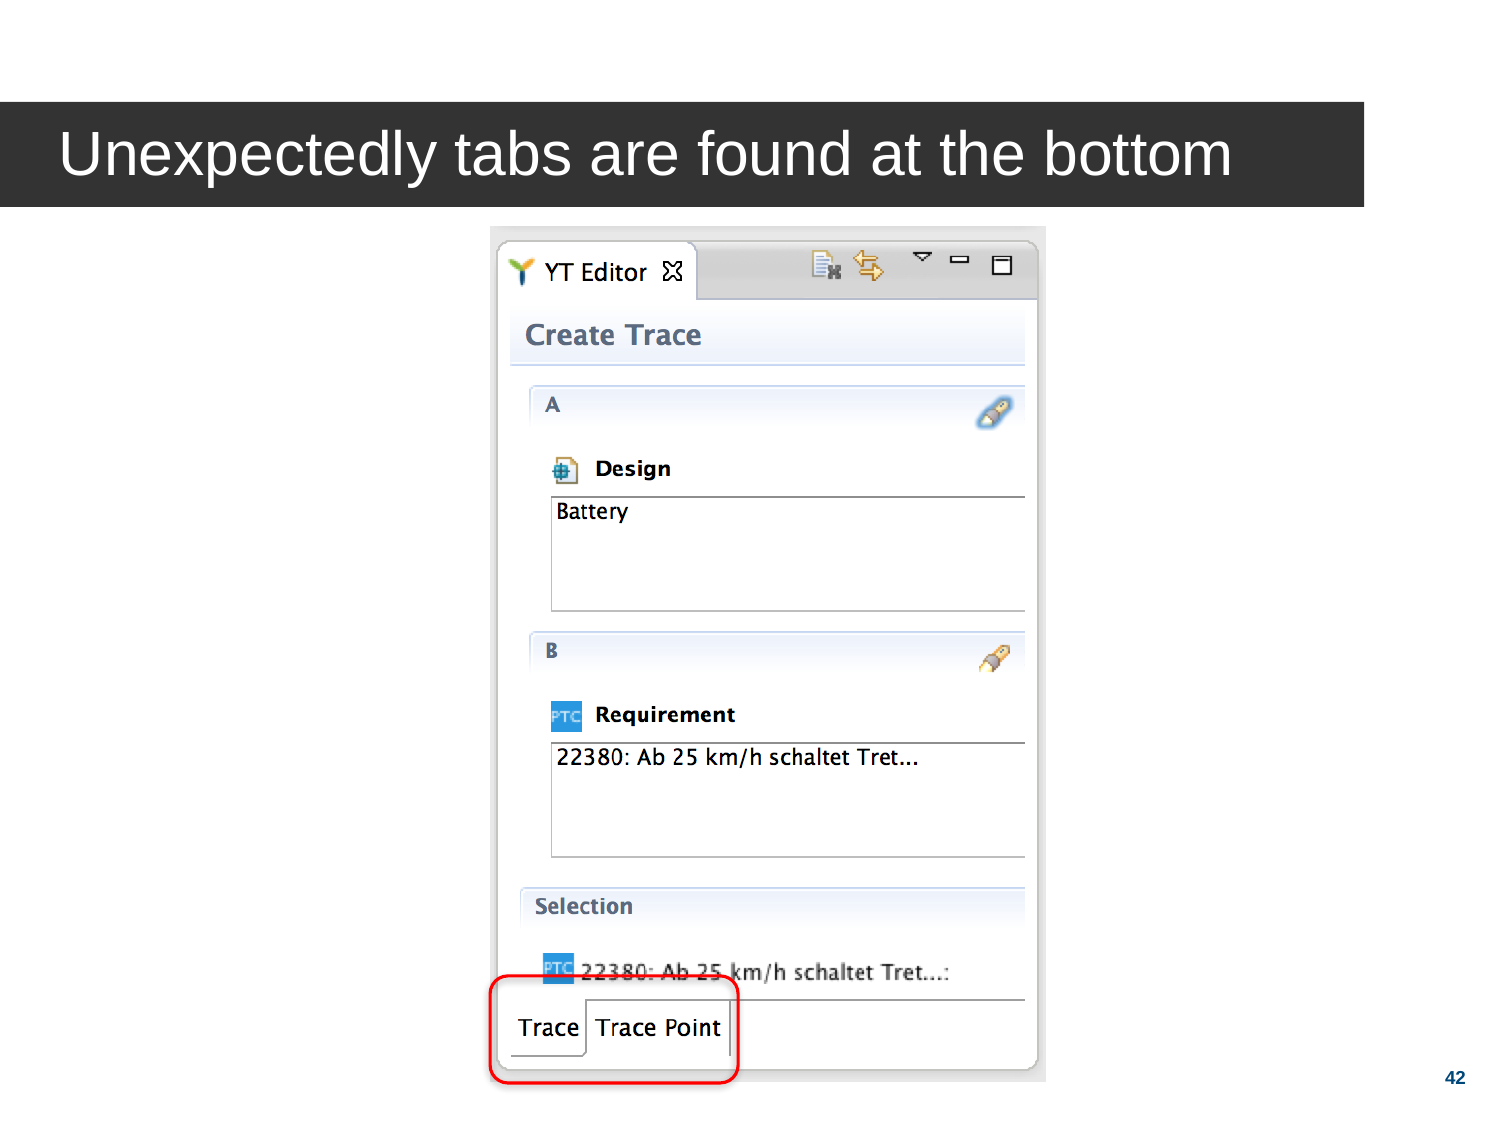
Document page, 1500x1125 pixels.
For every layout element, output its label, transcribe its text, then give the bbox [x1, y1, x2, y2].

text_box Unexpectedly tabs are found at the bottom [0, 101, 1365, 207]
picture [489, 226, 1046, 1082]
slide_number 42 [1428, 1067, 1493, 1095]
